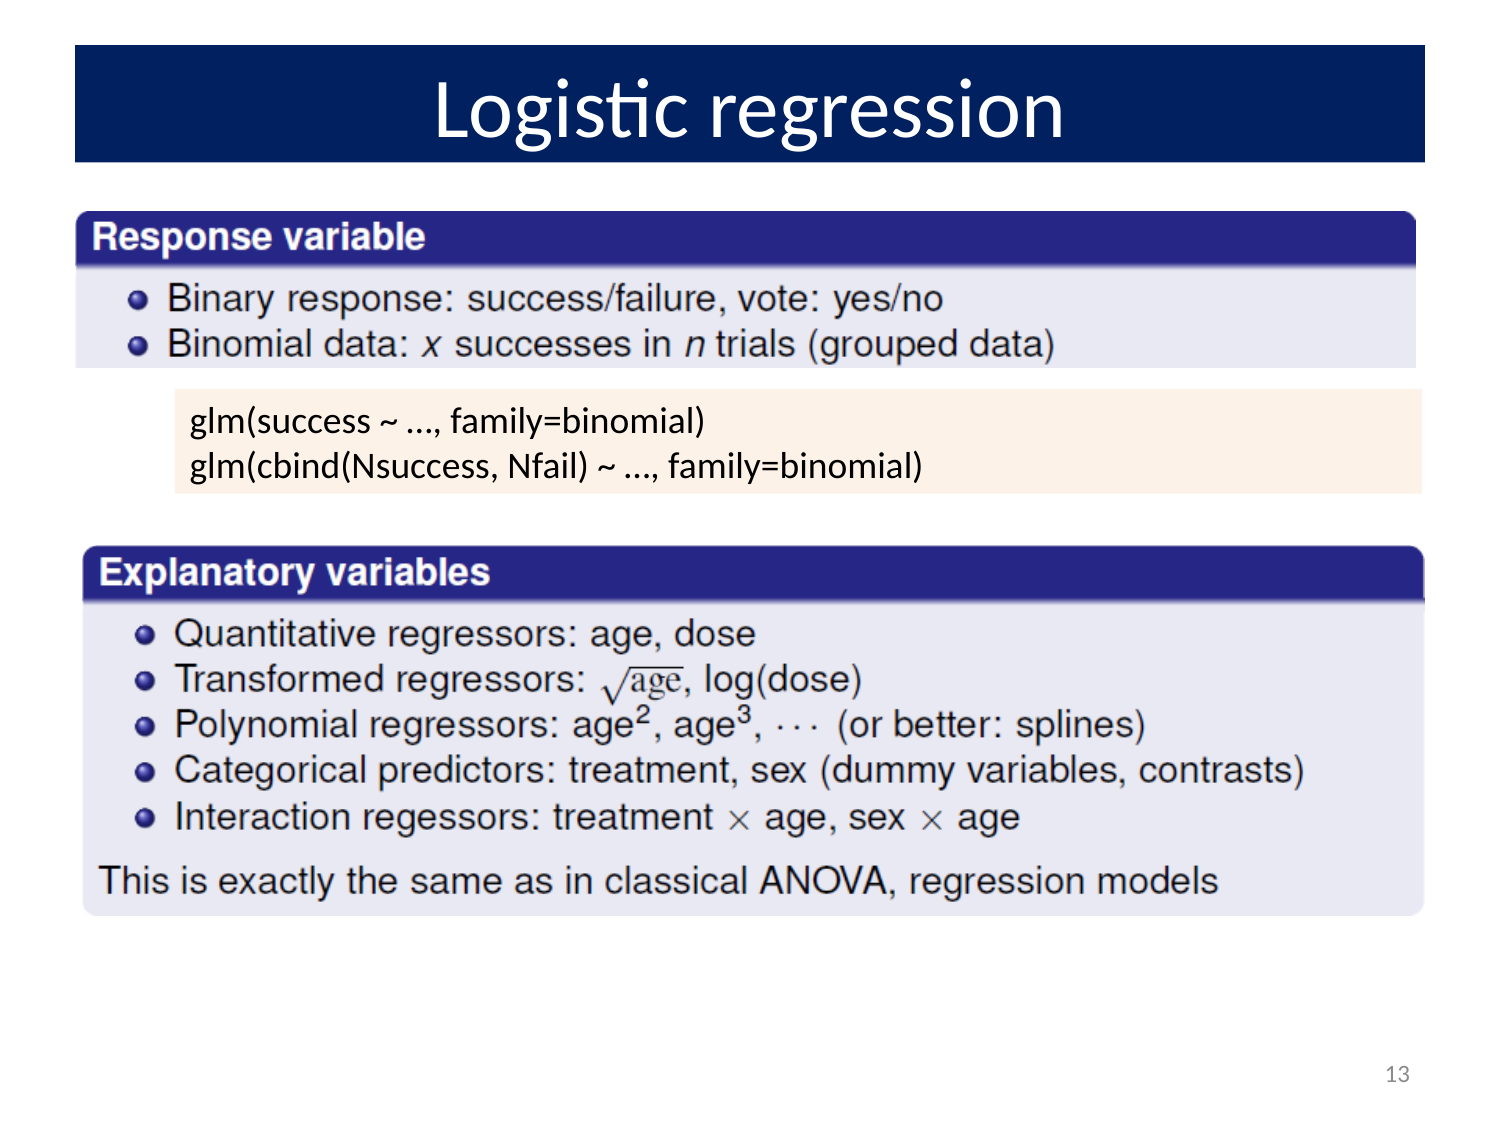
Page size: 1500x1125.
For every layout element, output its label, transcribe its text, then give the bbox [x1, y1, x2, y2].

picture [74, 211, 1416, 368]
text_box glm(success ~ …, family=binomial) glm(cbind(Nsuccess, Nfail) ~ …, family=binomial) [174, 388, 1422, 494]
slide_number 13 [1074, 1042, 1425, 1103]
title Logistic regression [75, 45, 1425, 163]
picture [82, 544, 1426, 916]
